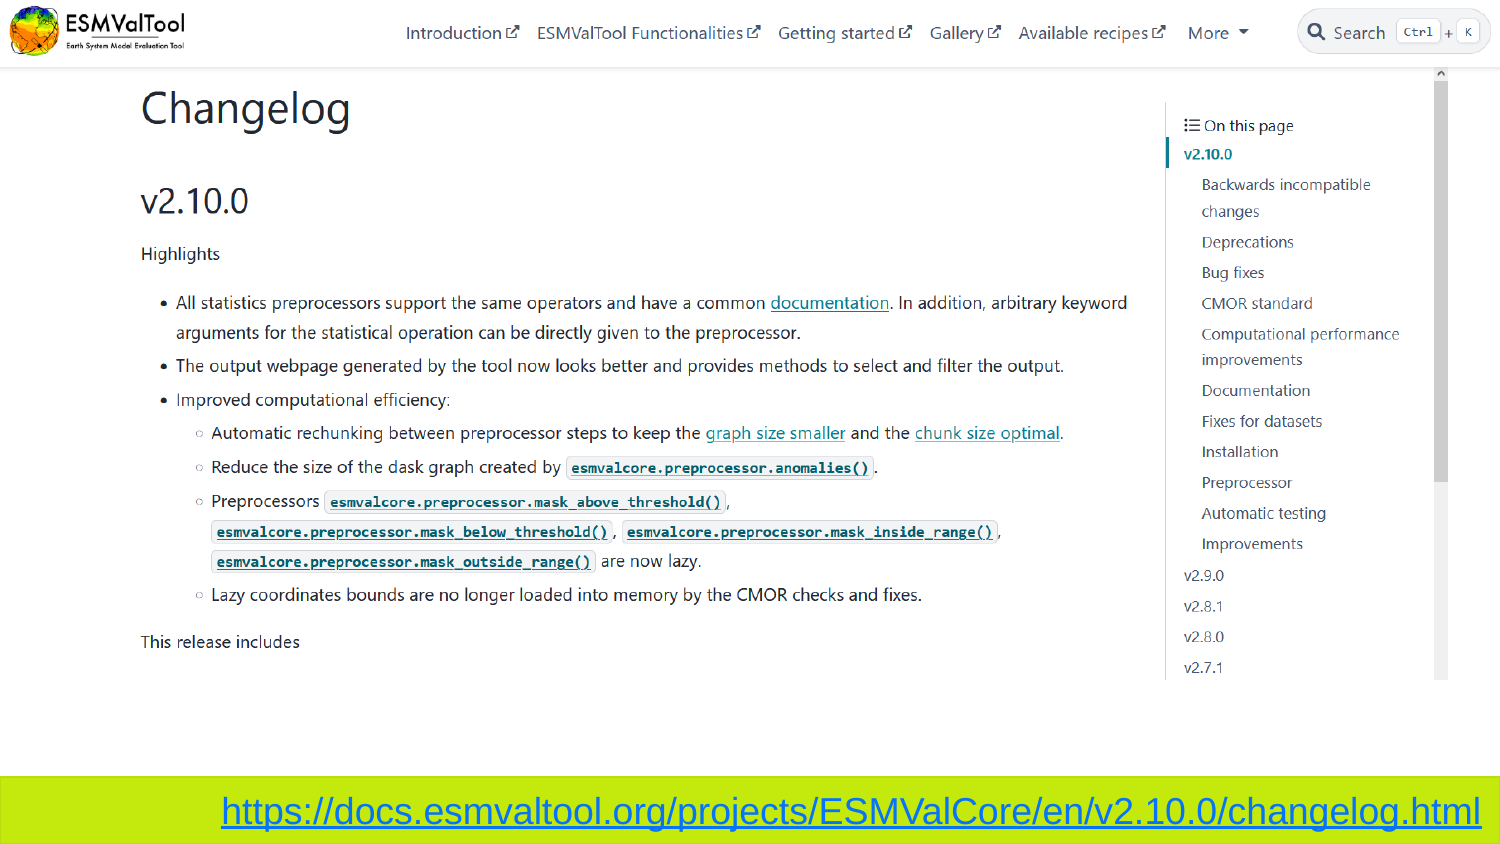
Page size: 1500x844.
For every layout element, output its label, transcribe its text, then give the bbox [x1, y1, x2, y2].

picture [0, 0, 1500, 680]
text_box https://docs.esmvaltool.org/projects/ESMValCore/en/v2.10.0/changelog.html [84, 779, 1497, 840]
